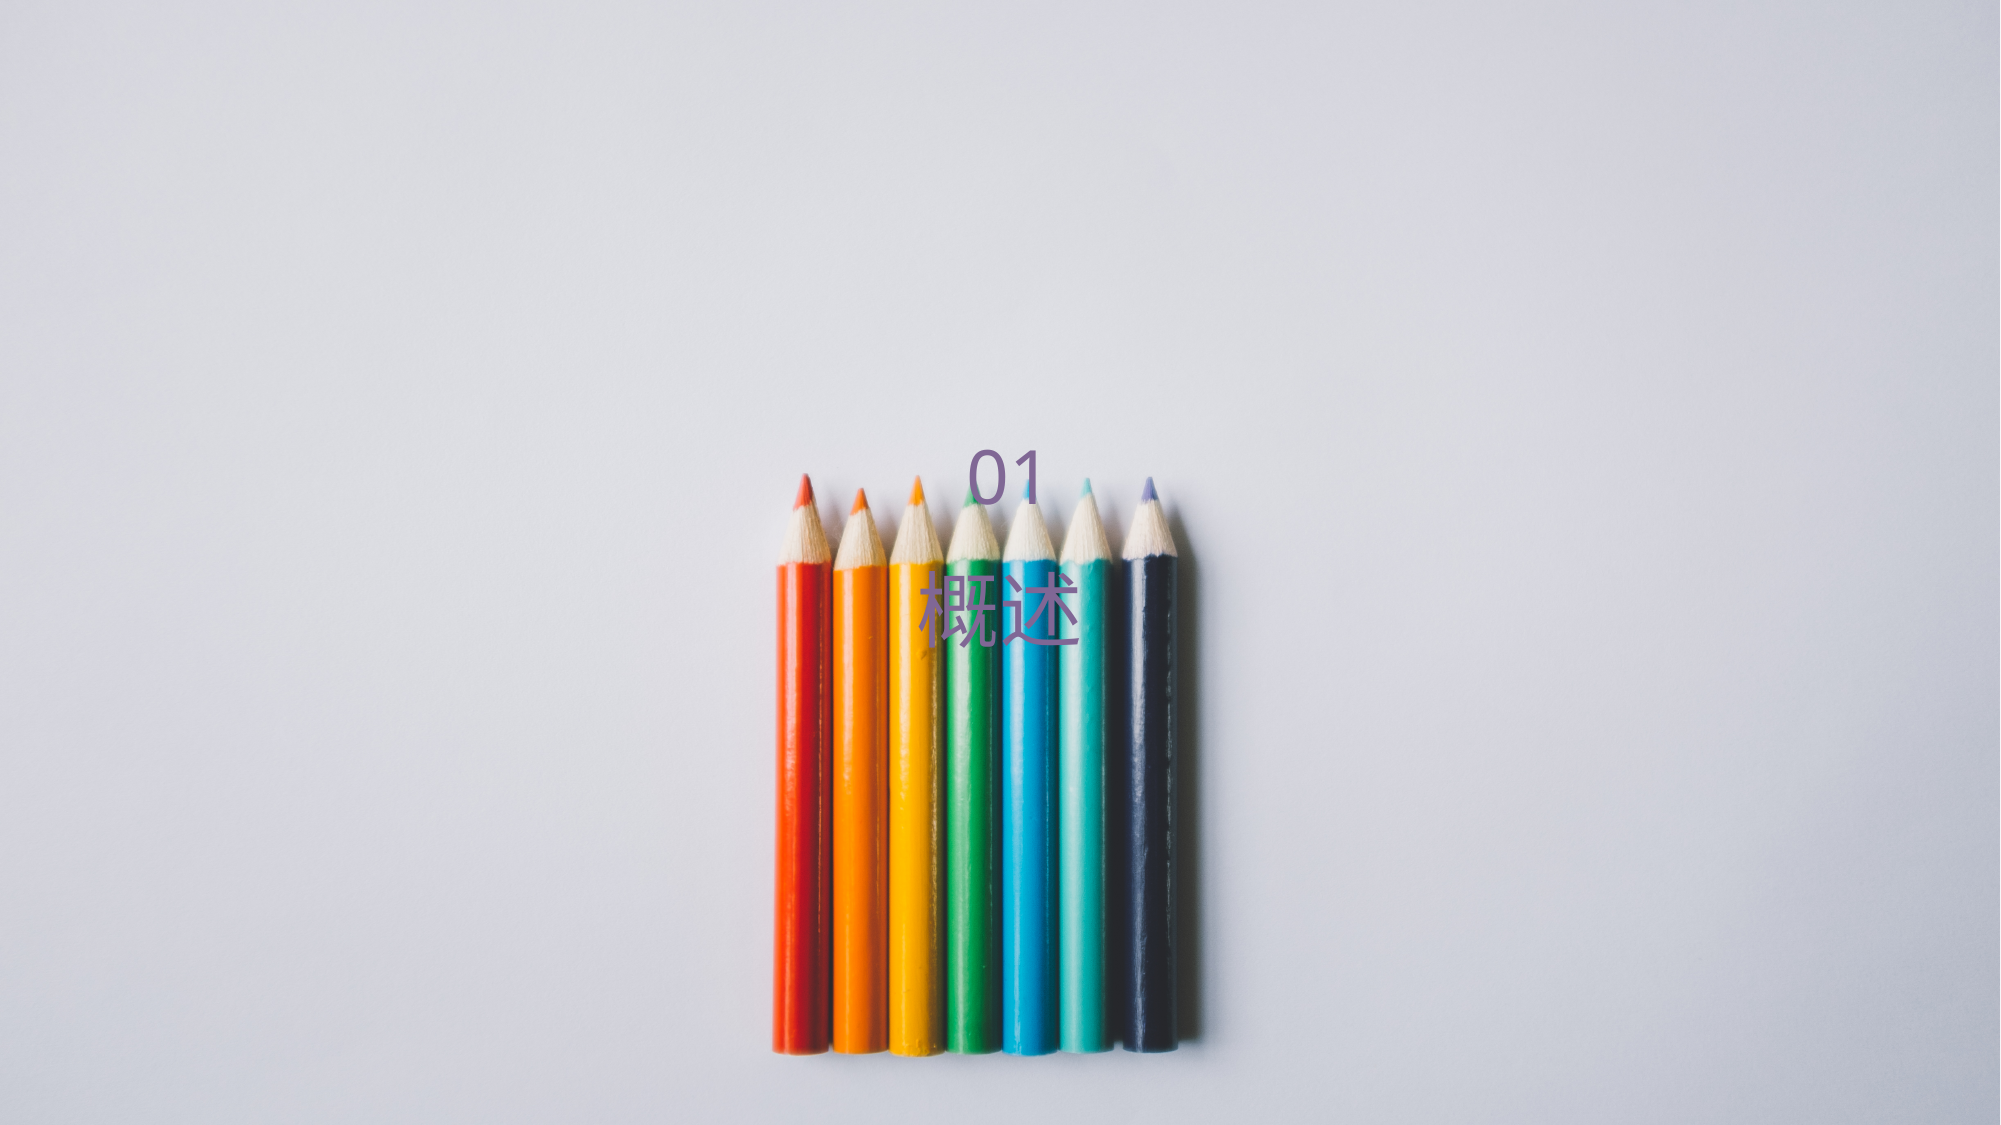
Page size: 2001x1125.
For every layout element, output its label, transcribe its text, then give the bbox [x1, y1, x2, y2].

text_box 01 [730, 422, 1270, 528]
text_box 概述 [538, 528, 1462, 667]
picture [0, 0, 2001, 1125]
